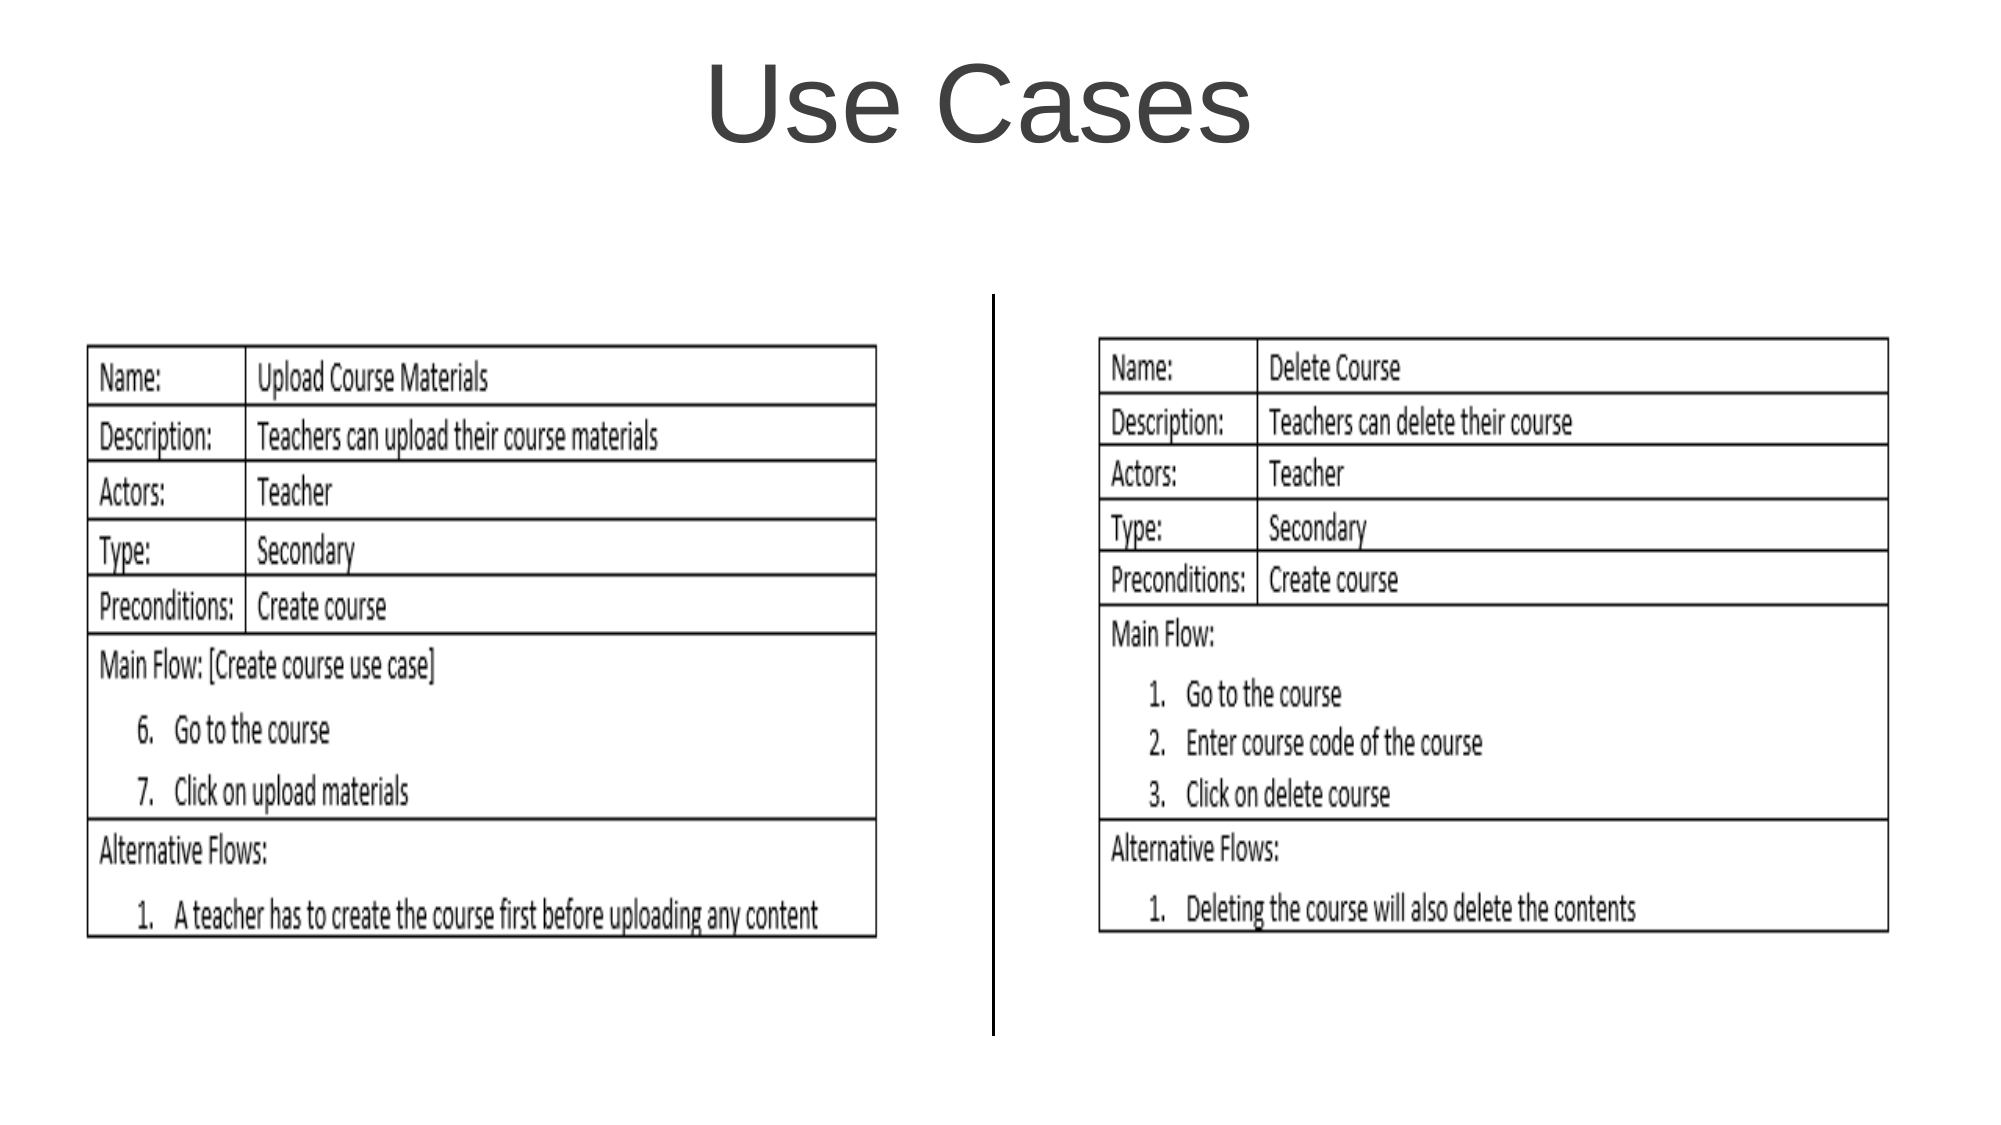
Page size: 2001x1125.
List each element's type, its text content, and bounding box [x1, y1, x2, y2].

picture [1091, 321, 1905, 945]
list Use Cases [29, 47, 1928, 166]
picture [73, 321, 896, 973]
